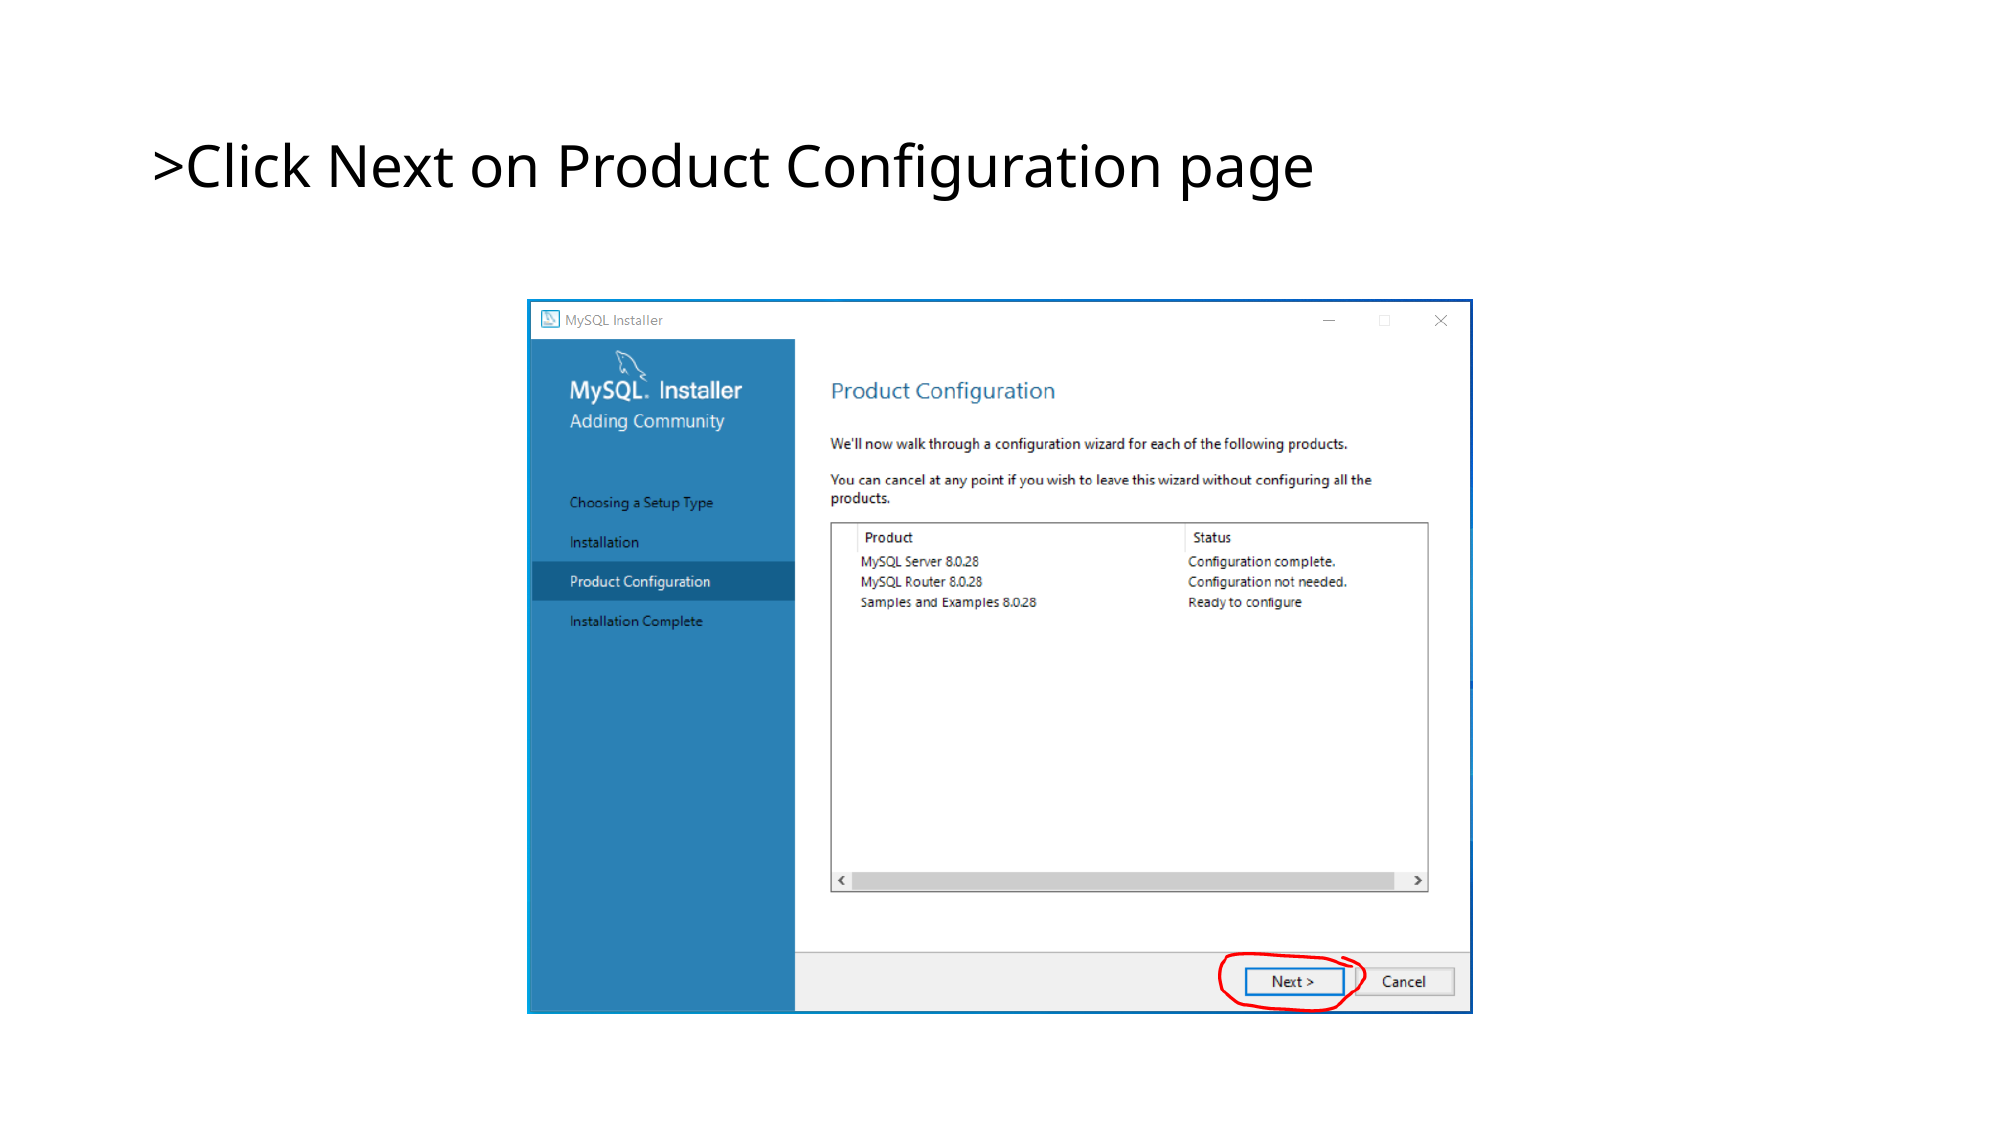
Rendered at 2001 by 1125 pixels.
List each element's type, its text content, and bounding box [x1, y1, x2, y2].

title >Click Next on Product Configuration page [137, 59, 1863, 278]
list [527, 299, 1473, 1014]
